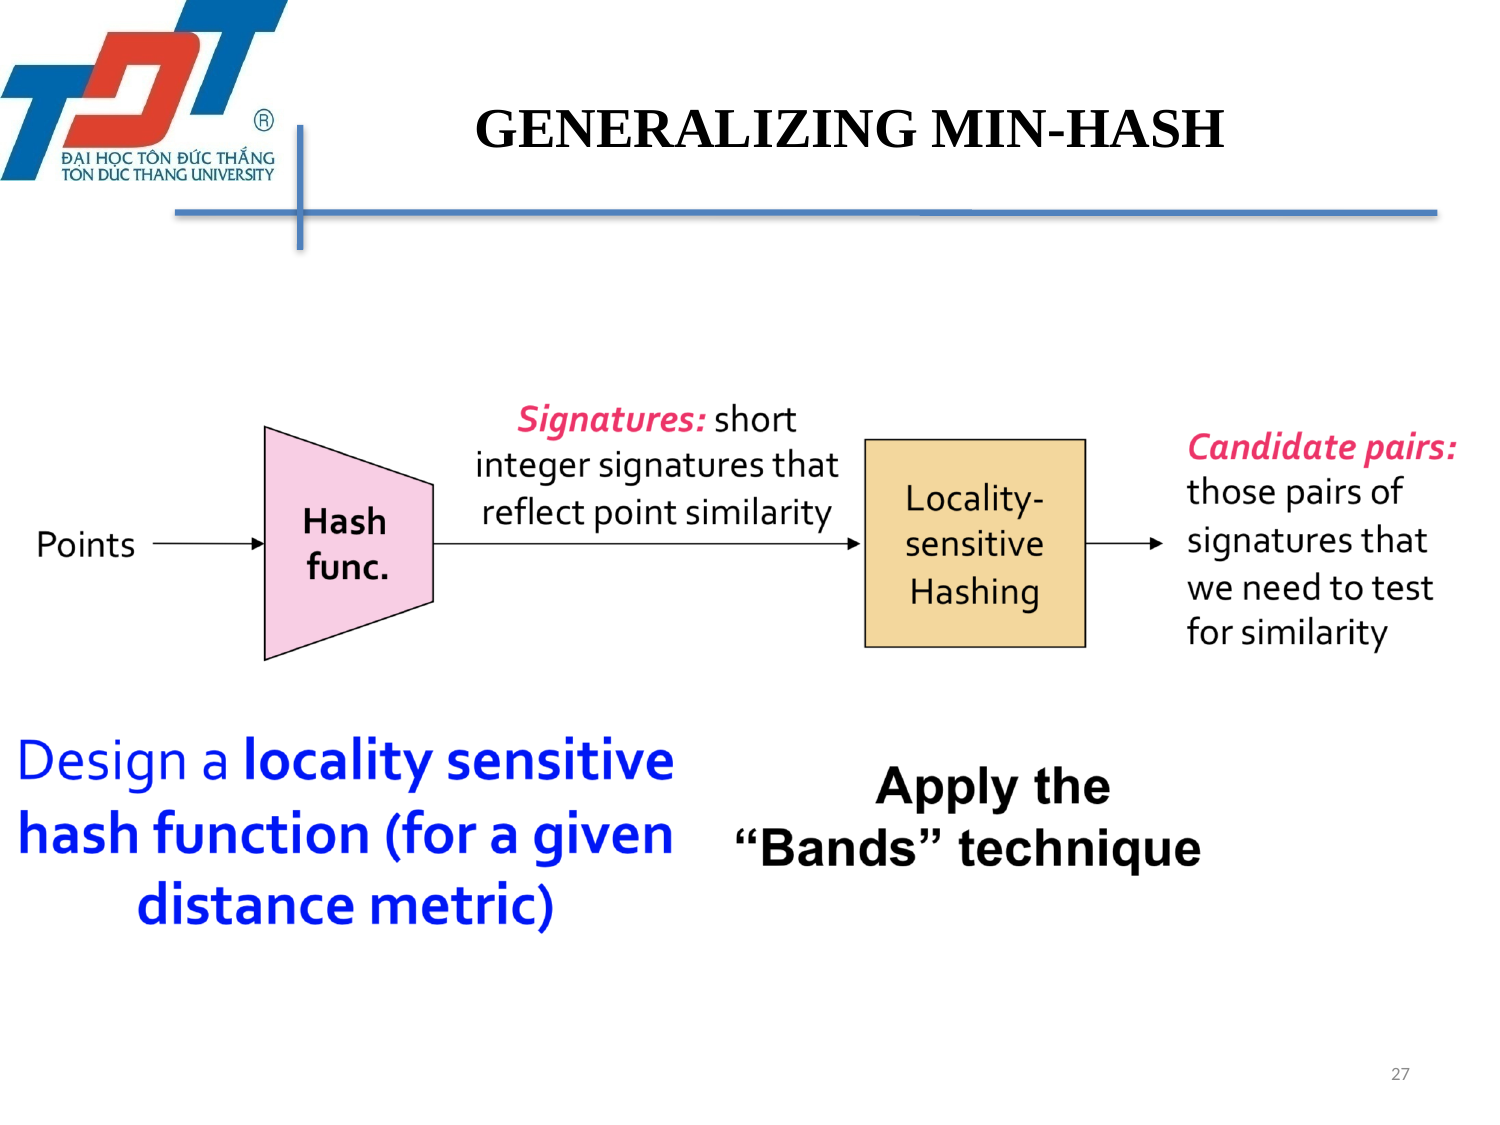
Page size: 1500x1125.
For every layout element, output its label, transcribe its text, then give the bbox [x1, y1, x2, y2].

slide_number 27 [1074, 1042, 1425, 1103]
picture [0, 0, 288, 181]
picture [0, 297, 1500, 964]
title GENERALIZING MIN-HASH [174, 31, 1500, 219]
